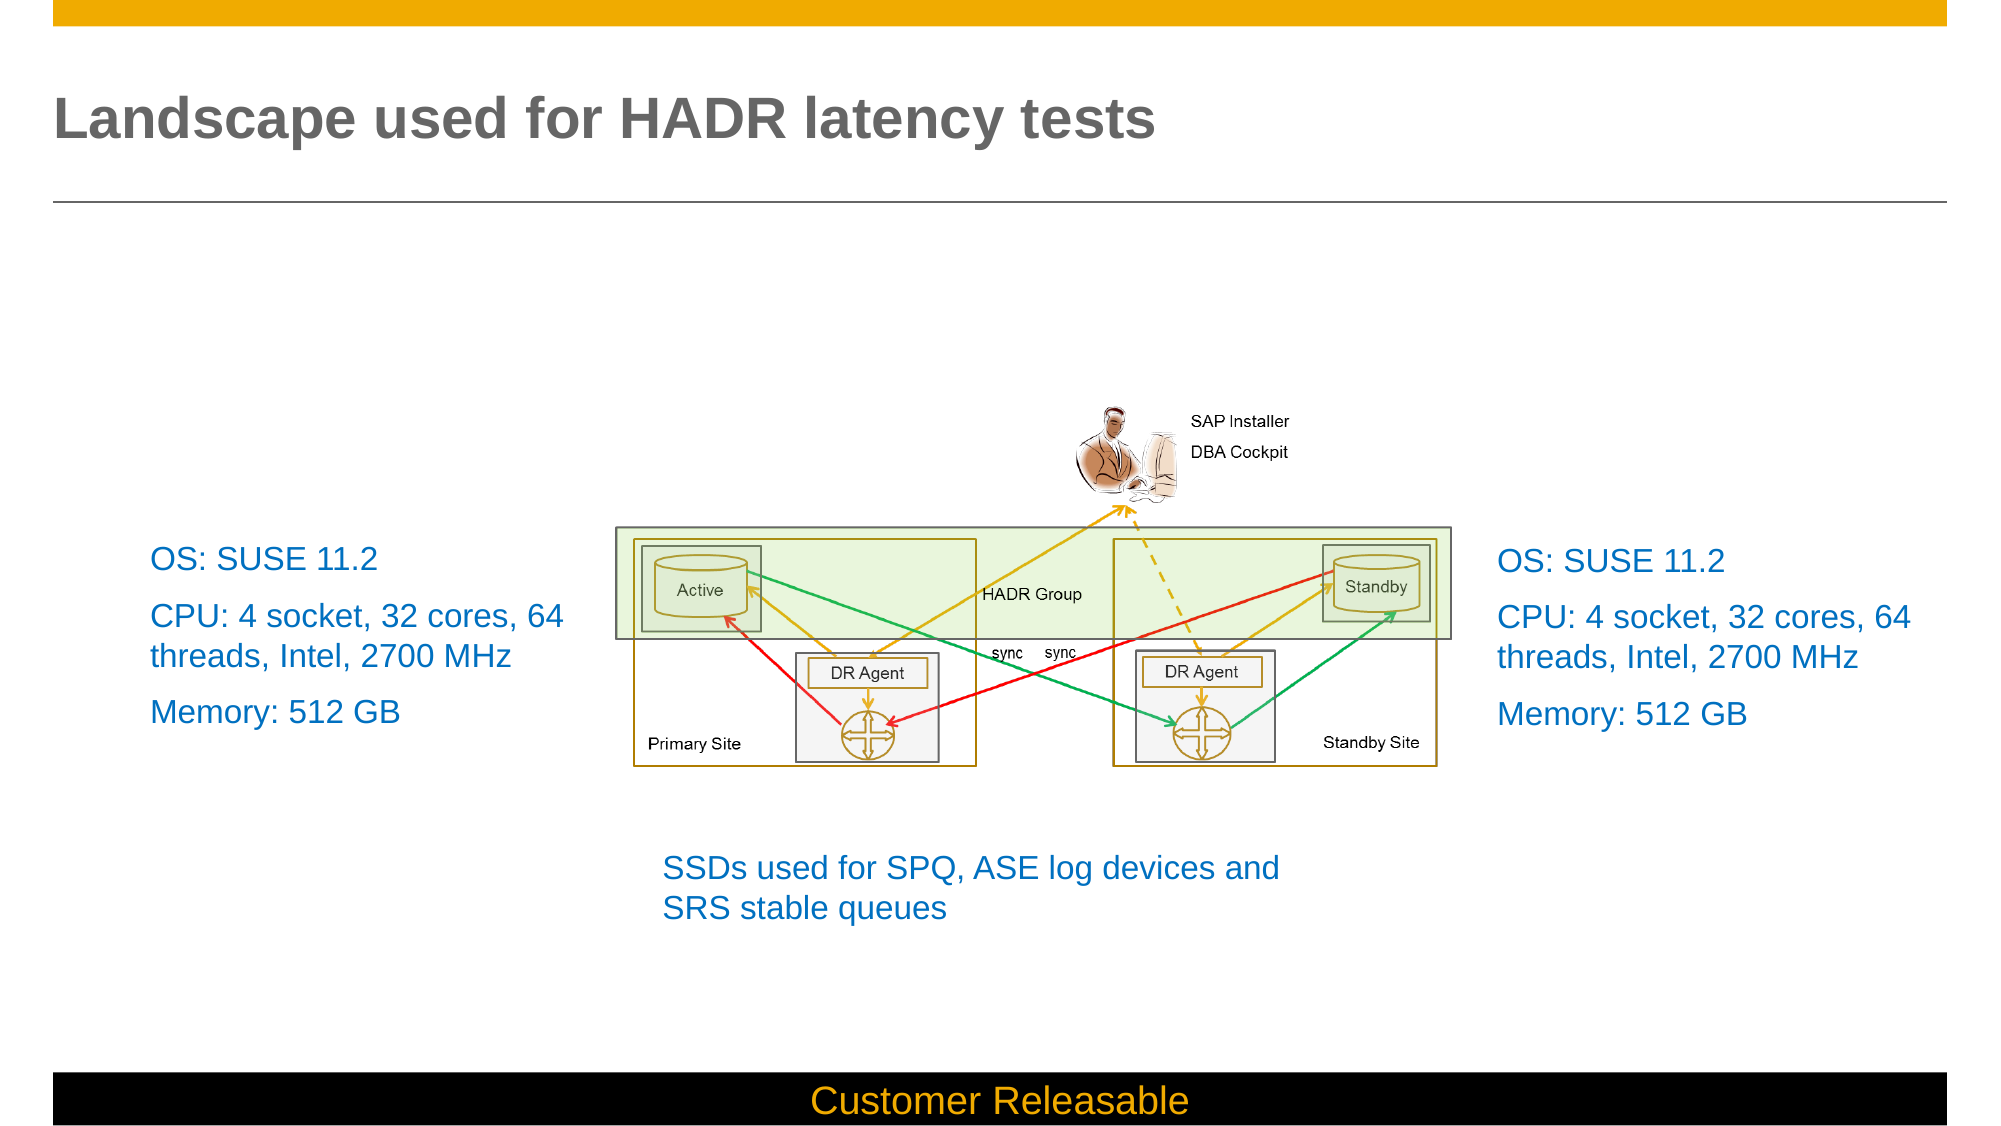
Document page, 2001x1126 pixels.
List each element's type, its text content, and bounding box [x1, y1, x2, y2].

title Landscape used for HADR latency tests [53, 53, 1947, 178]
picture [614, 404, 1452, 767]
text_box SSDs used for SPQ, ASE log devices and SRS stable queues [662, 846, 1356, 927]
text_box OS: SUSE 11.2 CPU: 4 socket, 32 cores, 64 threads, Intel, 2700 MHz Memory: 512 GB [149, 537, 602, 731]
text_box OS: SUSE 11.2 CPU: 4 socket, 32 cores, 64 threads, Intel, 2700 MHz Memory: 512 GB [1497, 538, 1949, 732]
